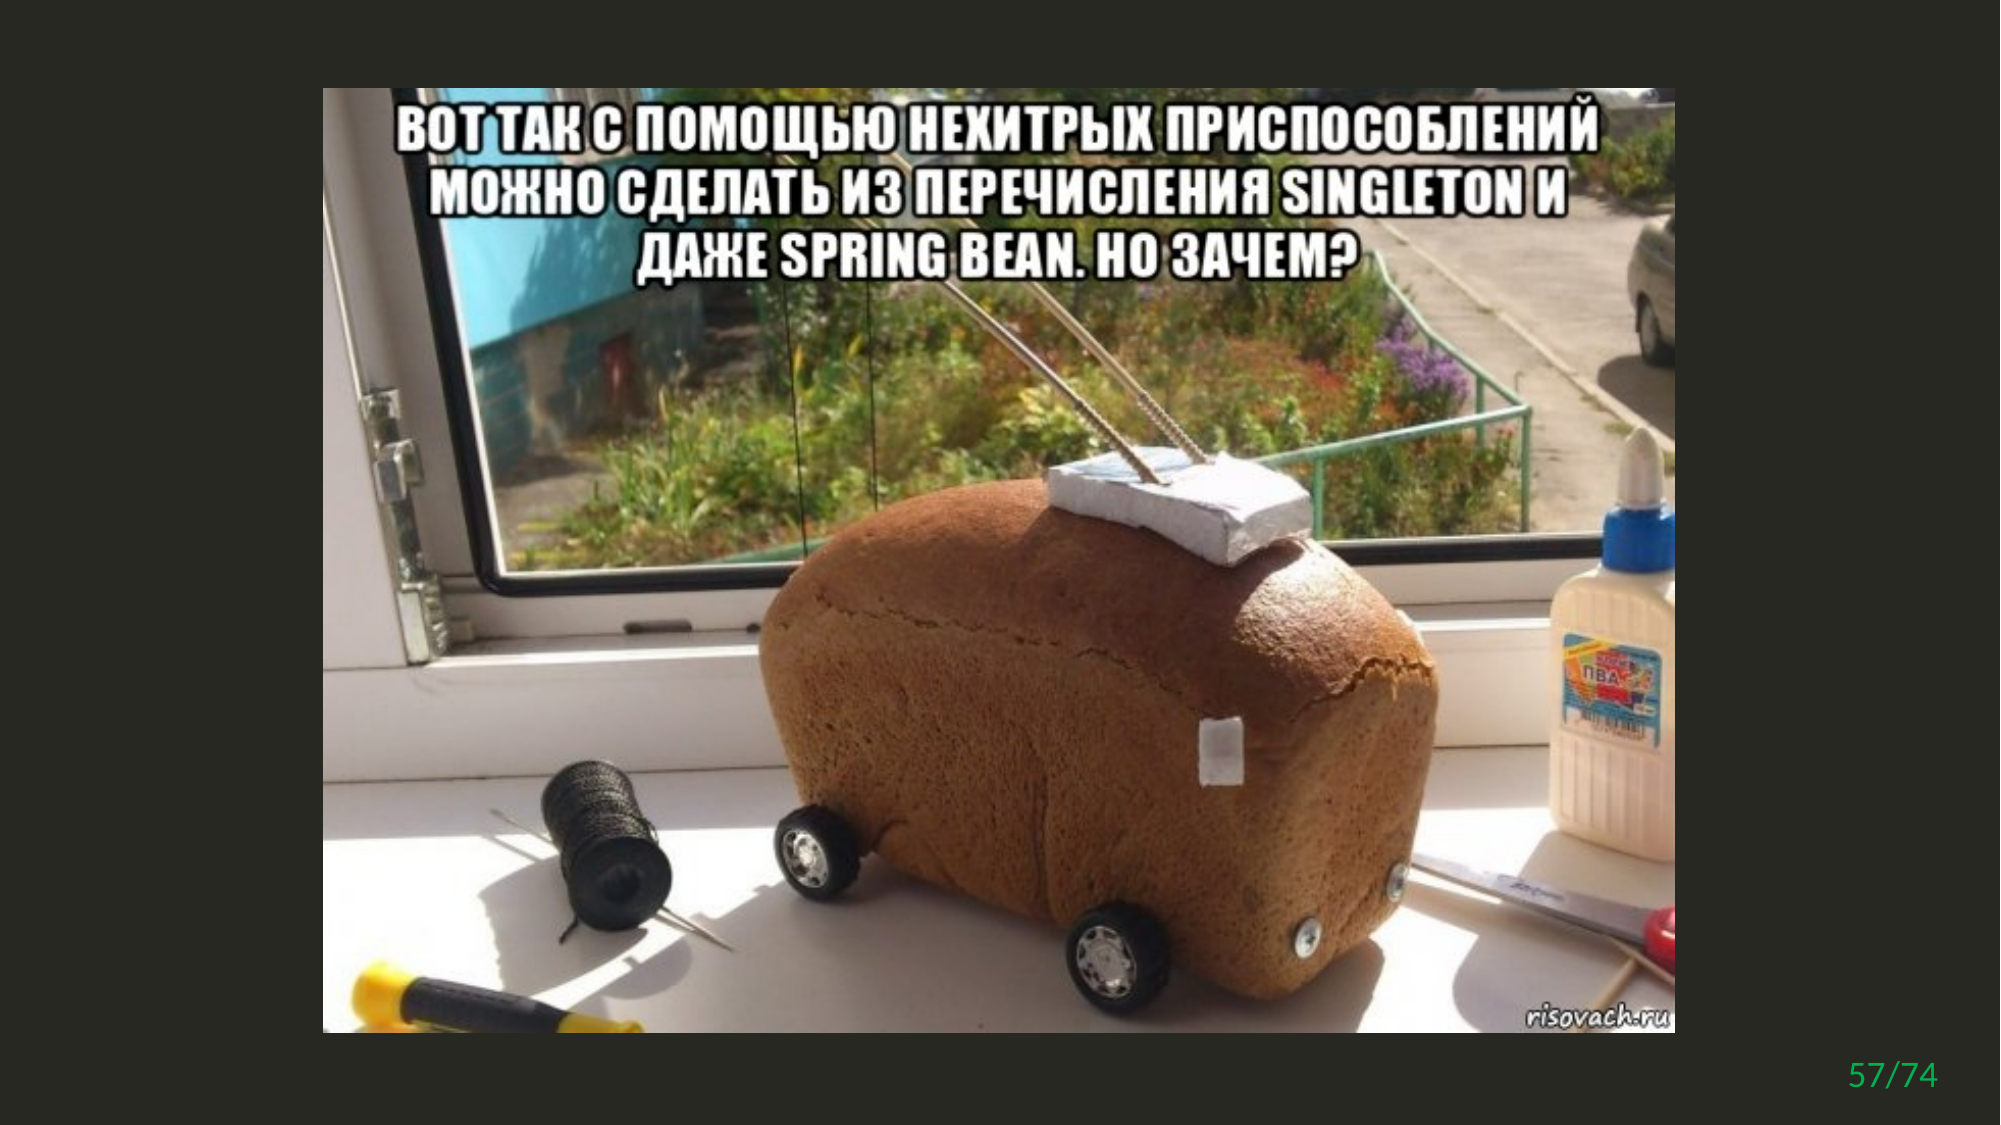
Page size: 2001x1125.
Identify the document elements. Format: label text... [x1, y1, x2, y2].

picture [323, 88, 1675, 1033]
slide_number 57/74 [1809, 1042, 1953, 1103]
